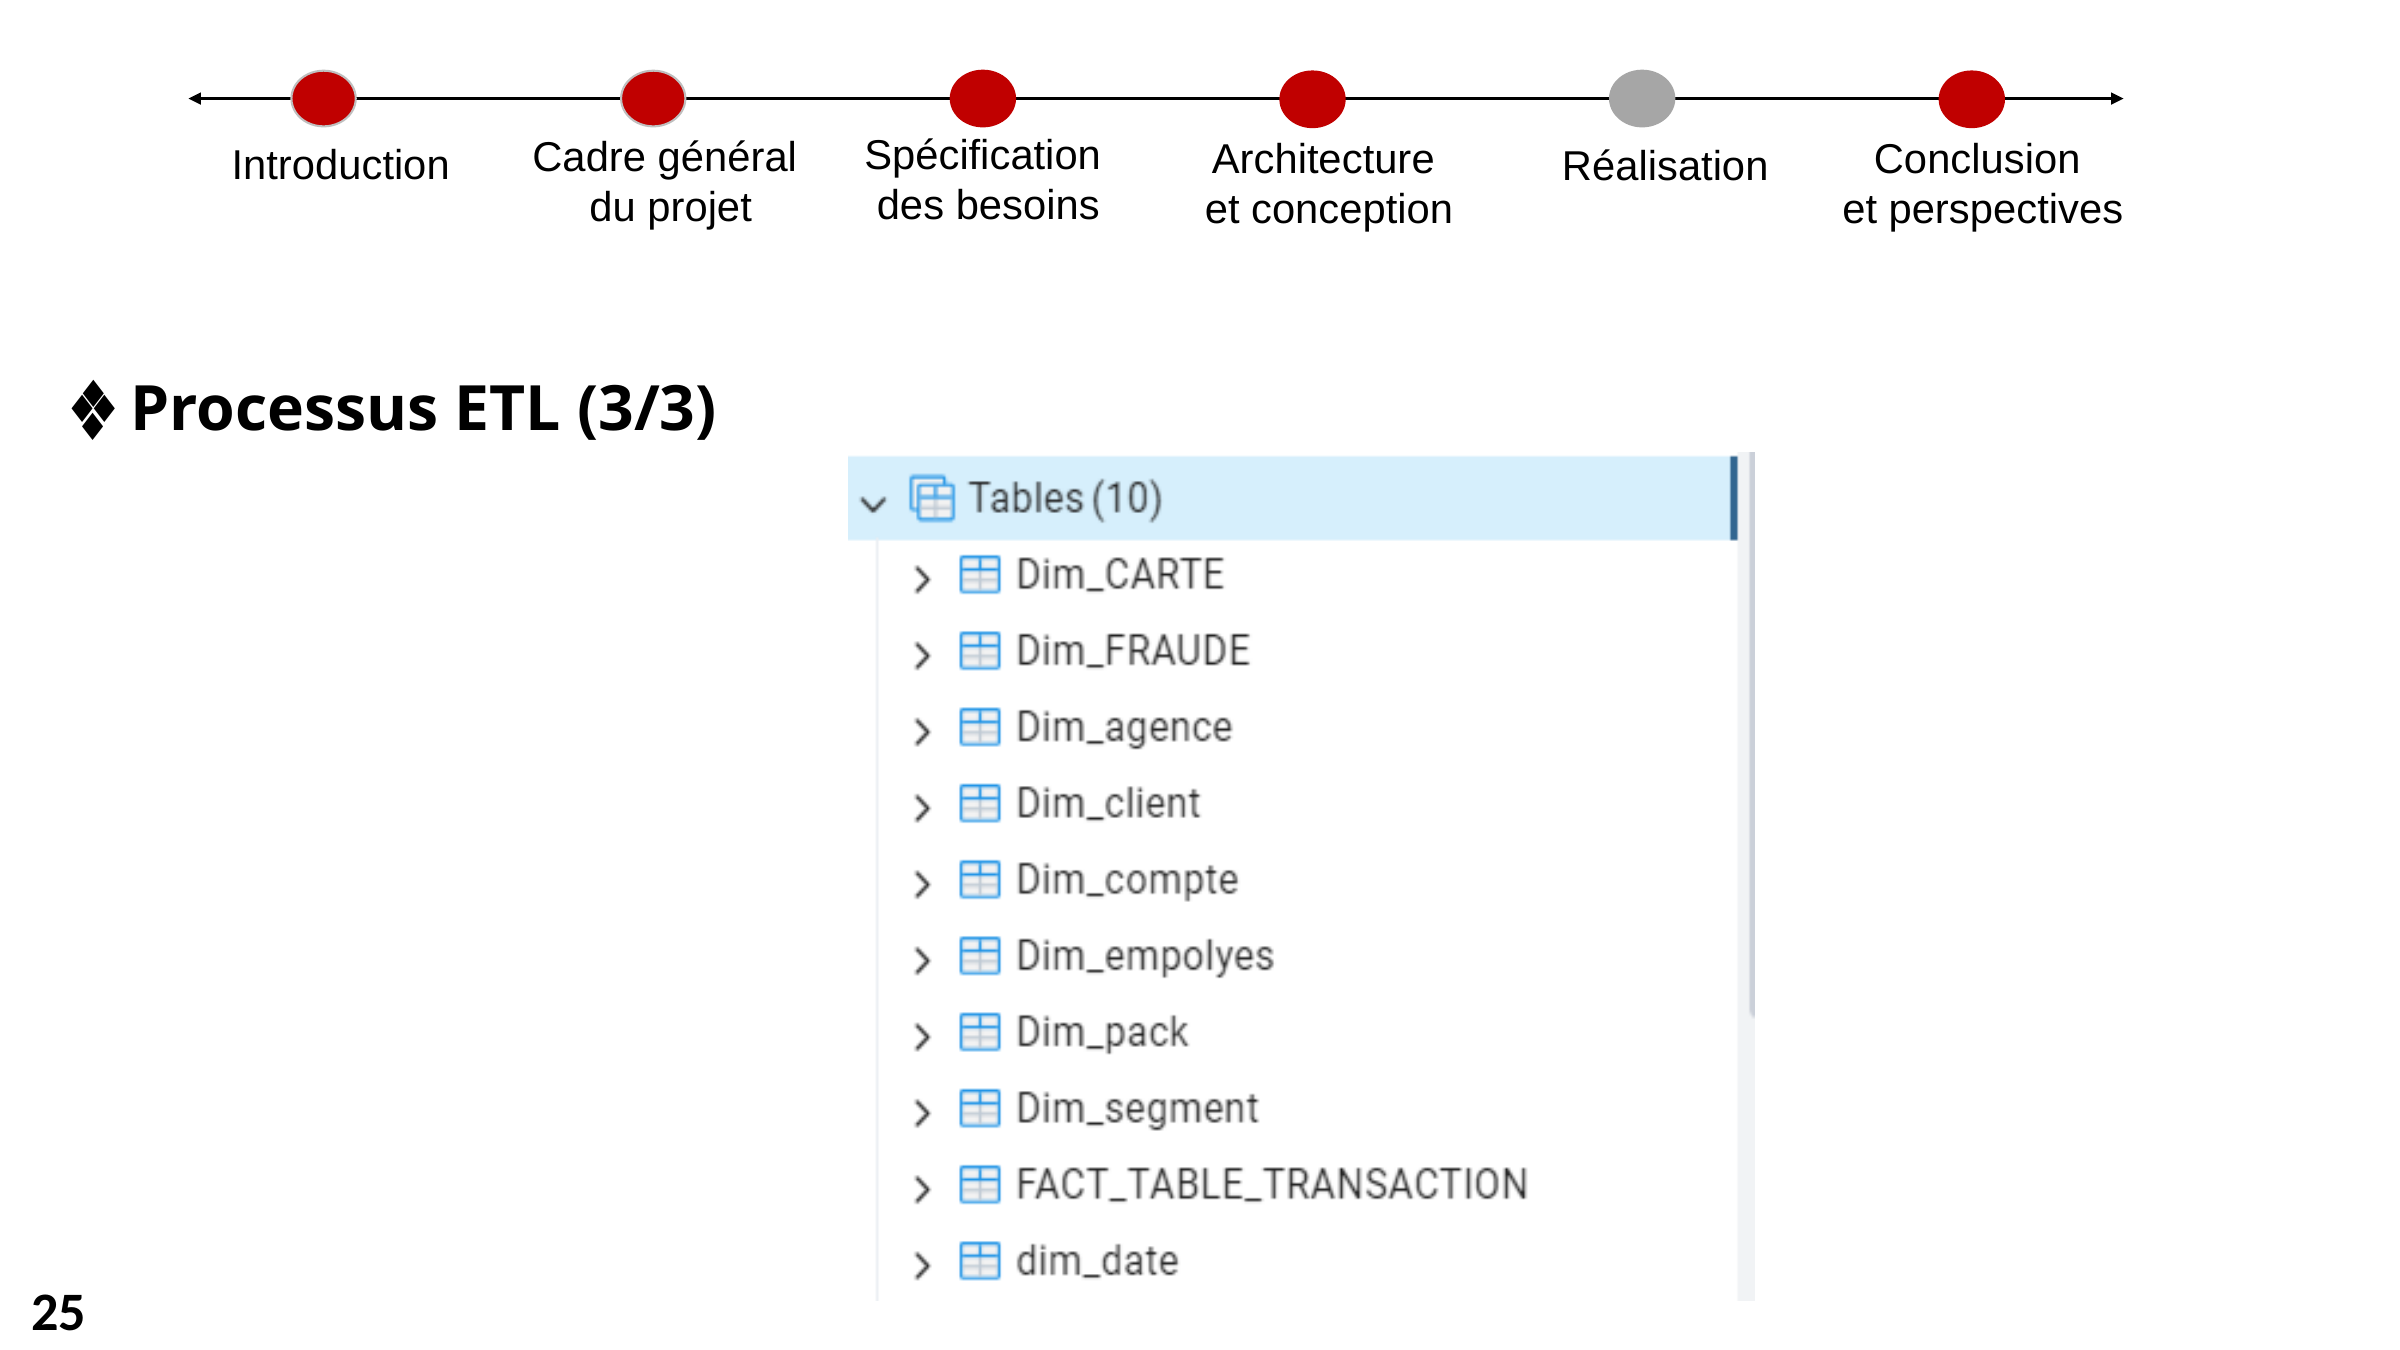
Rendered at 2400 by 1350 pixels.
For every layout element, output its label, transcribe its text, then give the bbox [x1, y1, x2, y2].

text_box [216, 120, 2151, 242]
picture [848, 452, 1755, 1301]
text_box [291, 70, 2004, 120]
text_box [50, 362, 135, 447]
text_box Processus ETL (3/3) [115, 369, 827, 452]
text_box 25 [16, 1269, 124, 1349]
